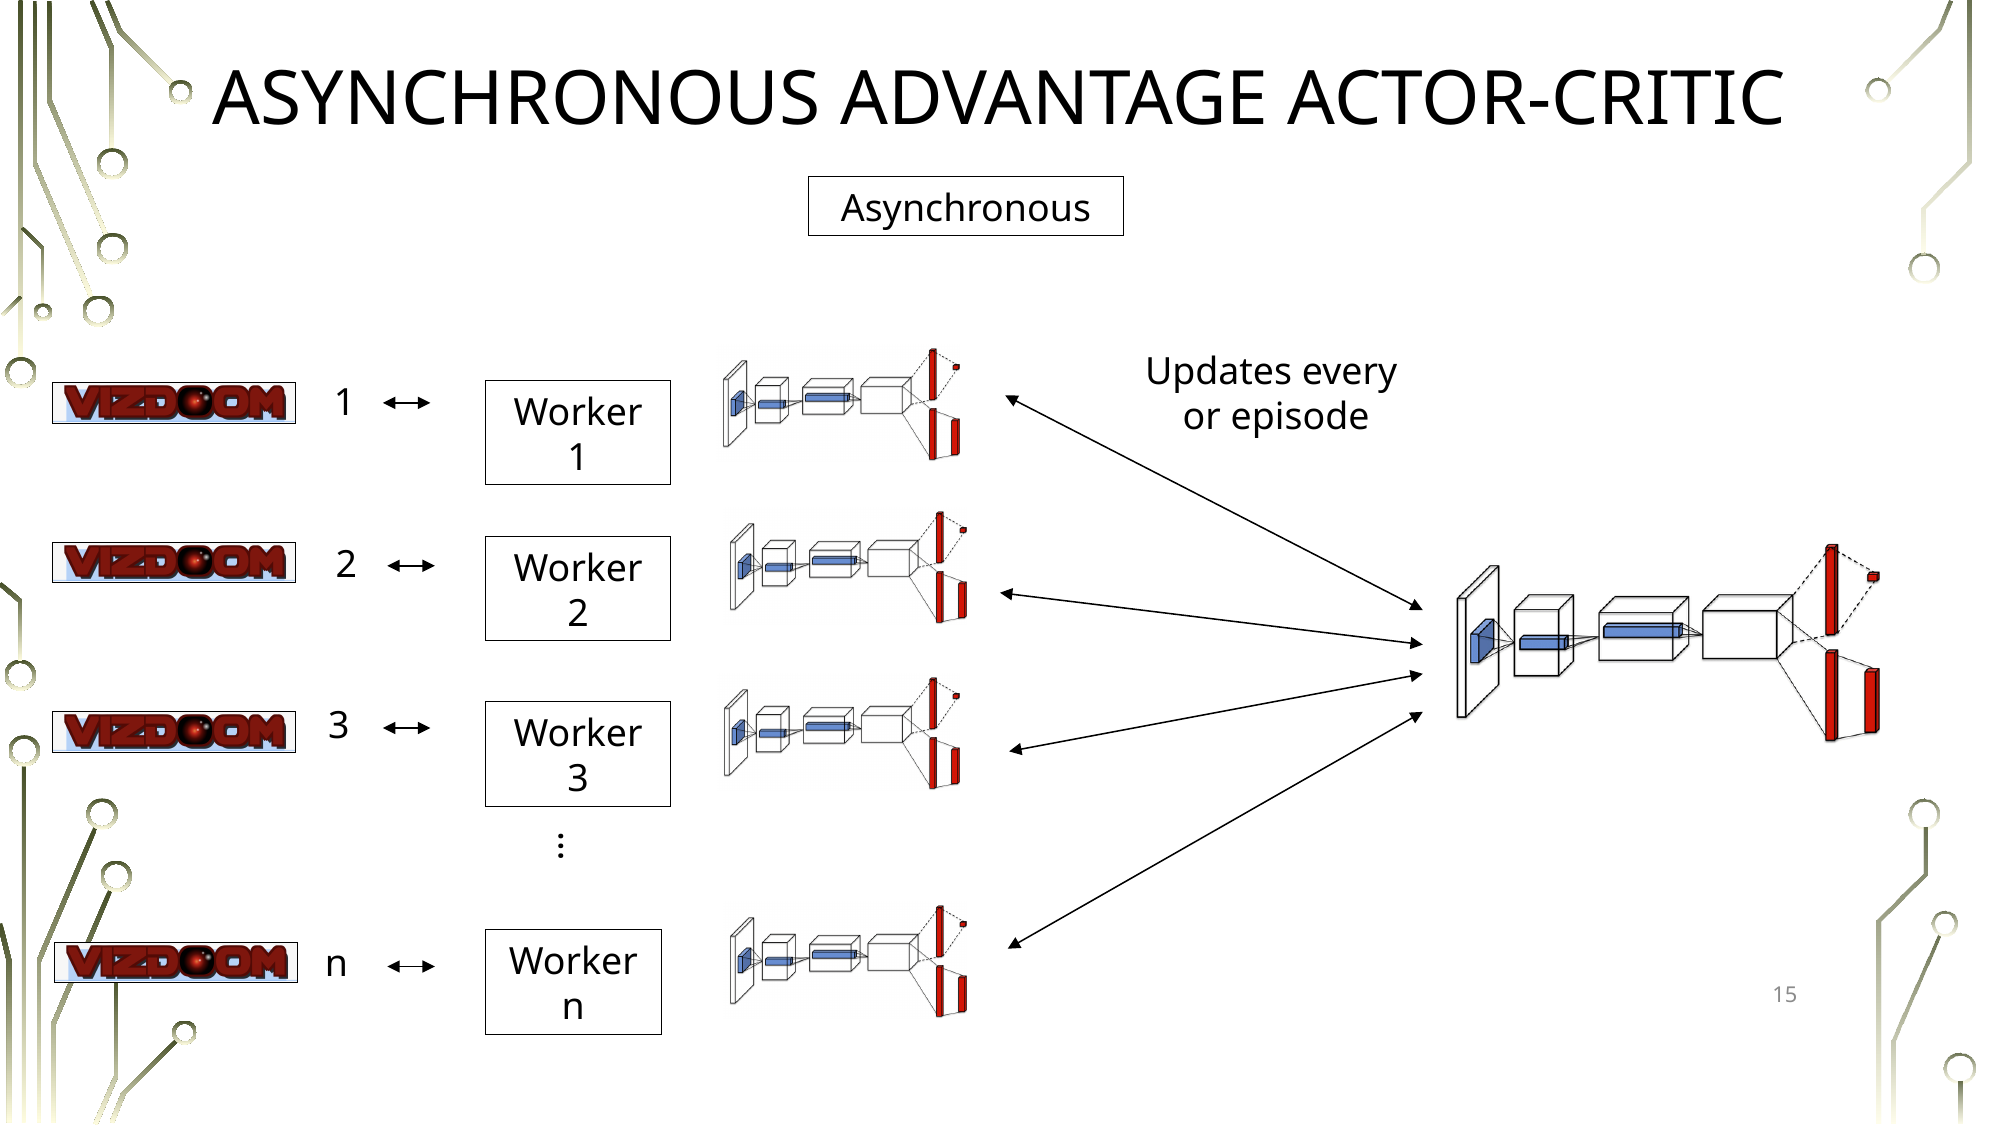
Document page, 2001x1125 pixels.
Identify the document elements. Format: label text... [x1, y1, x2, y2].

text_box 2 [320, 532, 372, 592]
picture [52, 382, 296, 424]
text_box … [544, 816, 604, 876]
text_box Worker 2 [485, 536, 671, 641]
text_box Worker n [485, 929, 662, 1035]
text_box Worker 1 [485, 380, 671, 485]
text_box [999, 592, 1423, 645]
text_box ASYNCHRONOUS ADVANTAGE Actor-CRITIC [187, 0, 1813, 222]
text_box 3 [313, 693, 365, 754]
picture [52, 711, 296, 753]
picture [1444, 535, 1880, 746]
picture [723, 901, 967, 1019]
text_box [1005, 395, 1424, 611]
picture [716, 344, 960, 462]
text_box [1008, 673, 1424, 711]
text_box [1007, 711, 1424, 949]
picture [717, 673, 961, 791]
text_box 1 [319, 370, 371, 431]
text_box n [310, 931, 364, 992]
picture [54, 941, 298, 983]
text_box Asynchronous [808, 176, 1124, 236]
picture [723, 507, 967, 625]
text_box Worker 3 [485, 701, 671, 807]
picture [52, 542, 296, 584]
slide_number 14 [1685, 965, 1813, 1025]
